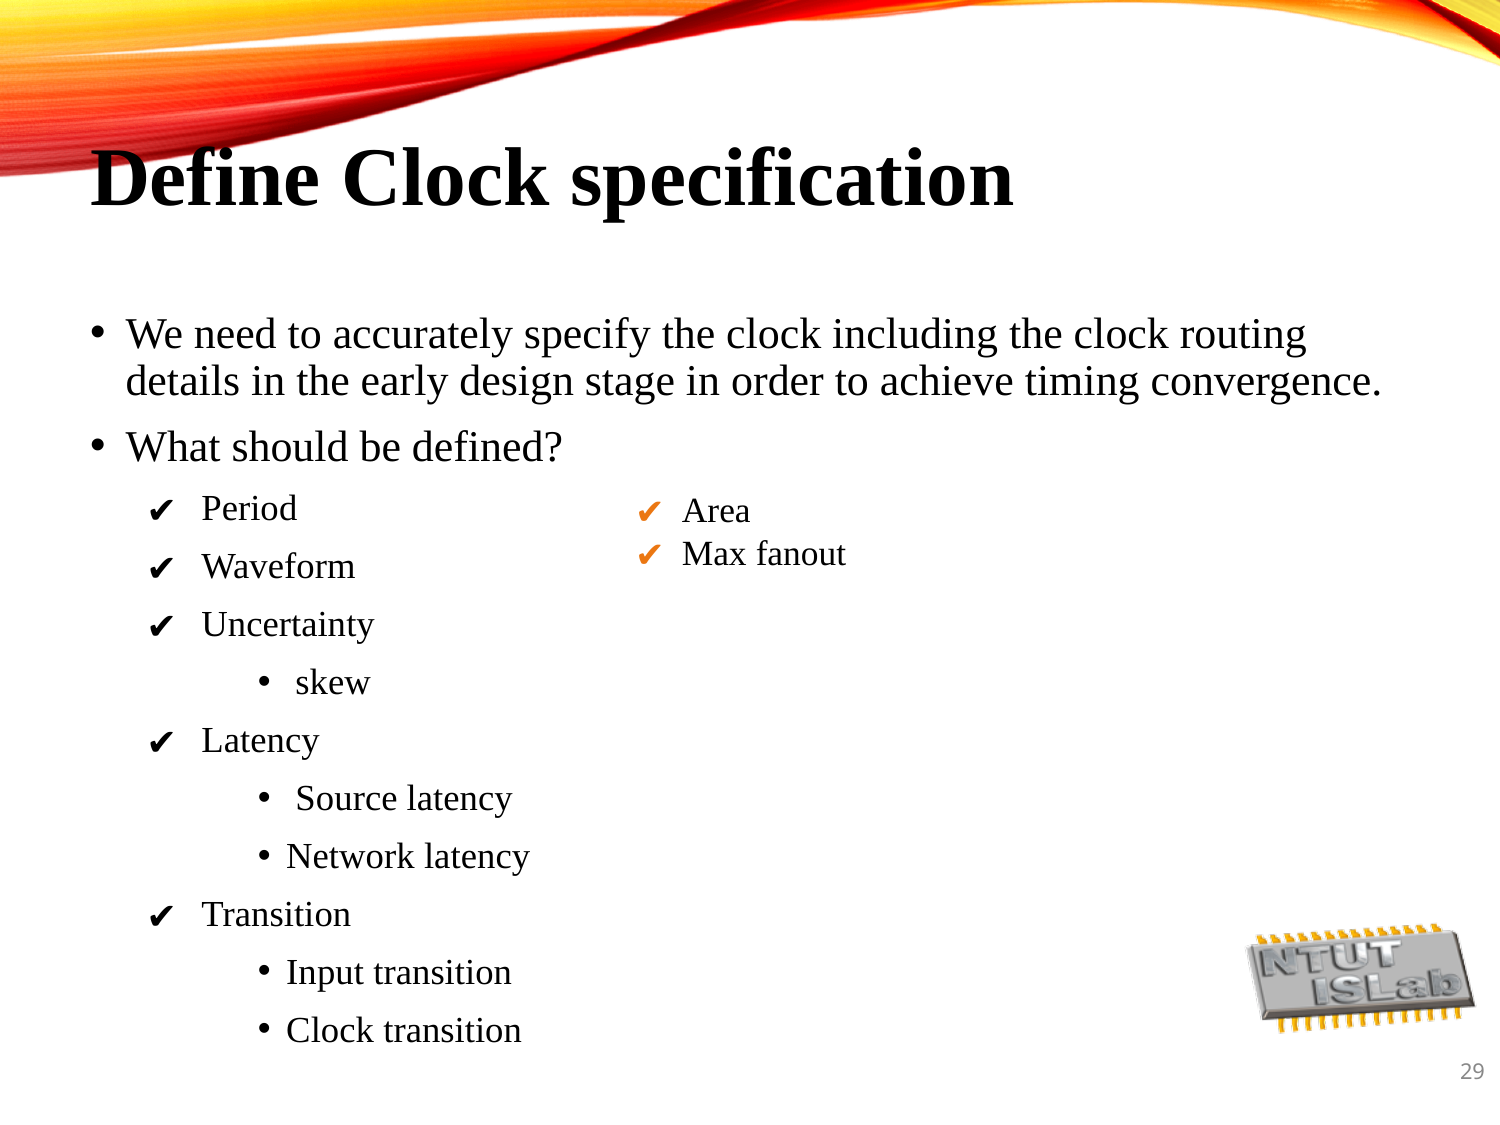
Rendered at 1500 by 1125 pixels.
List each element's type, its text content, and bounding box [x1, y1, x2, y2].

list We need to accurately specify the clock including the clock routing details in the early design stage in order to achieve timing convergence. What should be defined? Period Waveform Uncertainty skew Latency Source latency Network latency Transition Input transition Clock transition [75, 302, 1425, 1071]
picture [1242, 916, 1480, 1036]
title Define Clock specification [75, 101, 1425, 255]
text_box Area Max fanout [620, 479, 963, 580]
picture [0, 0, 1500, 178]
slide_number ‹#› [1149, 1042, 1500, 1103]
